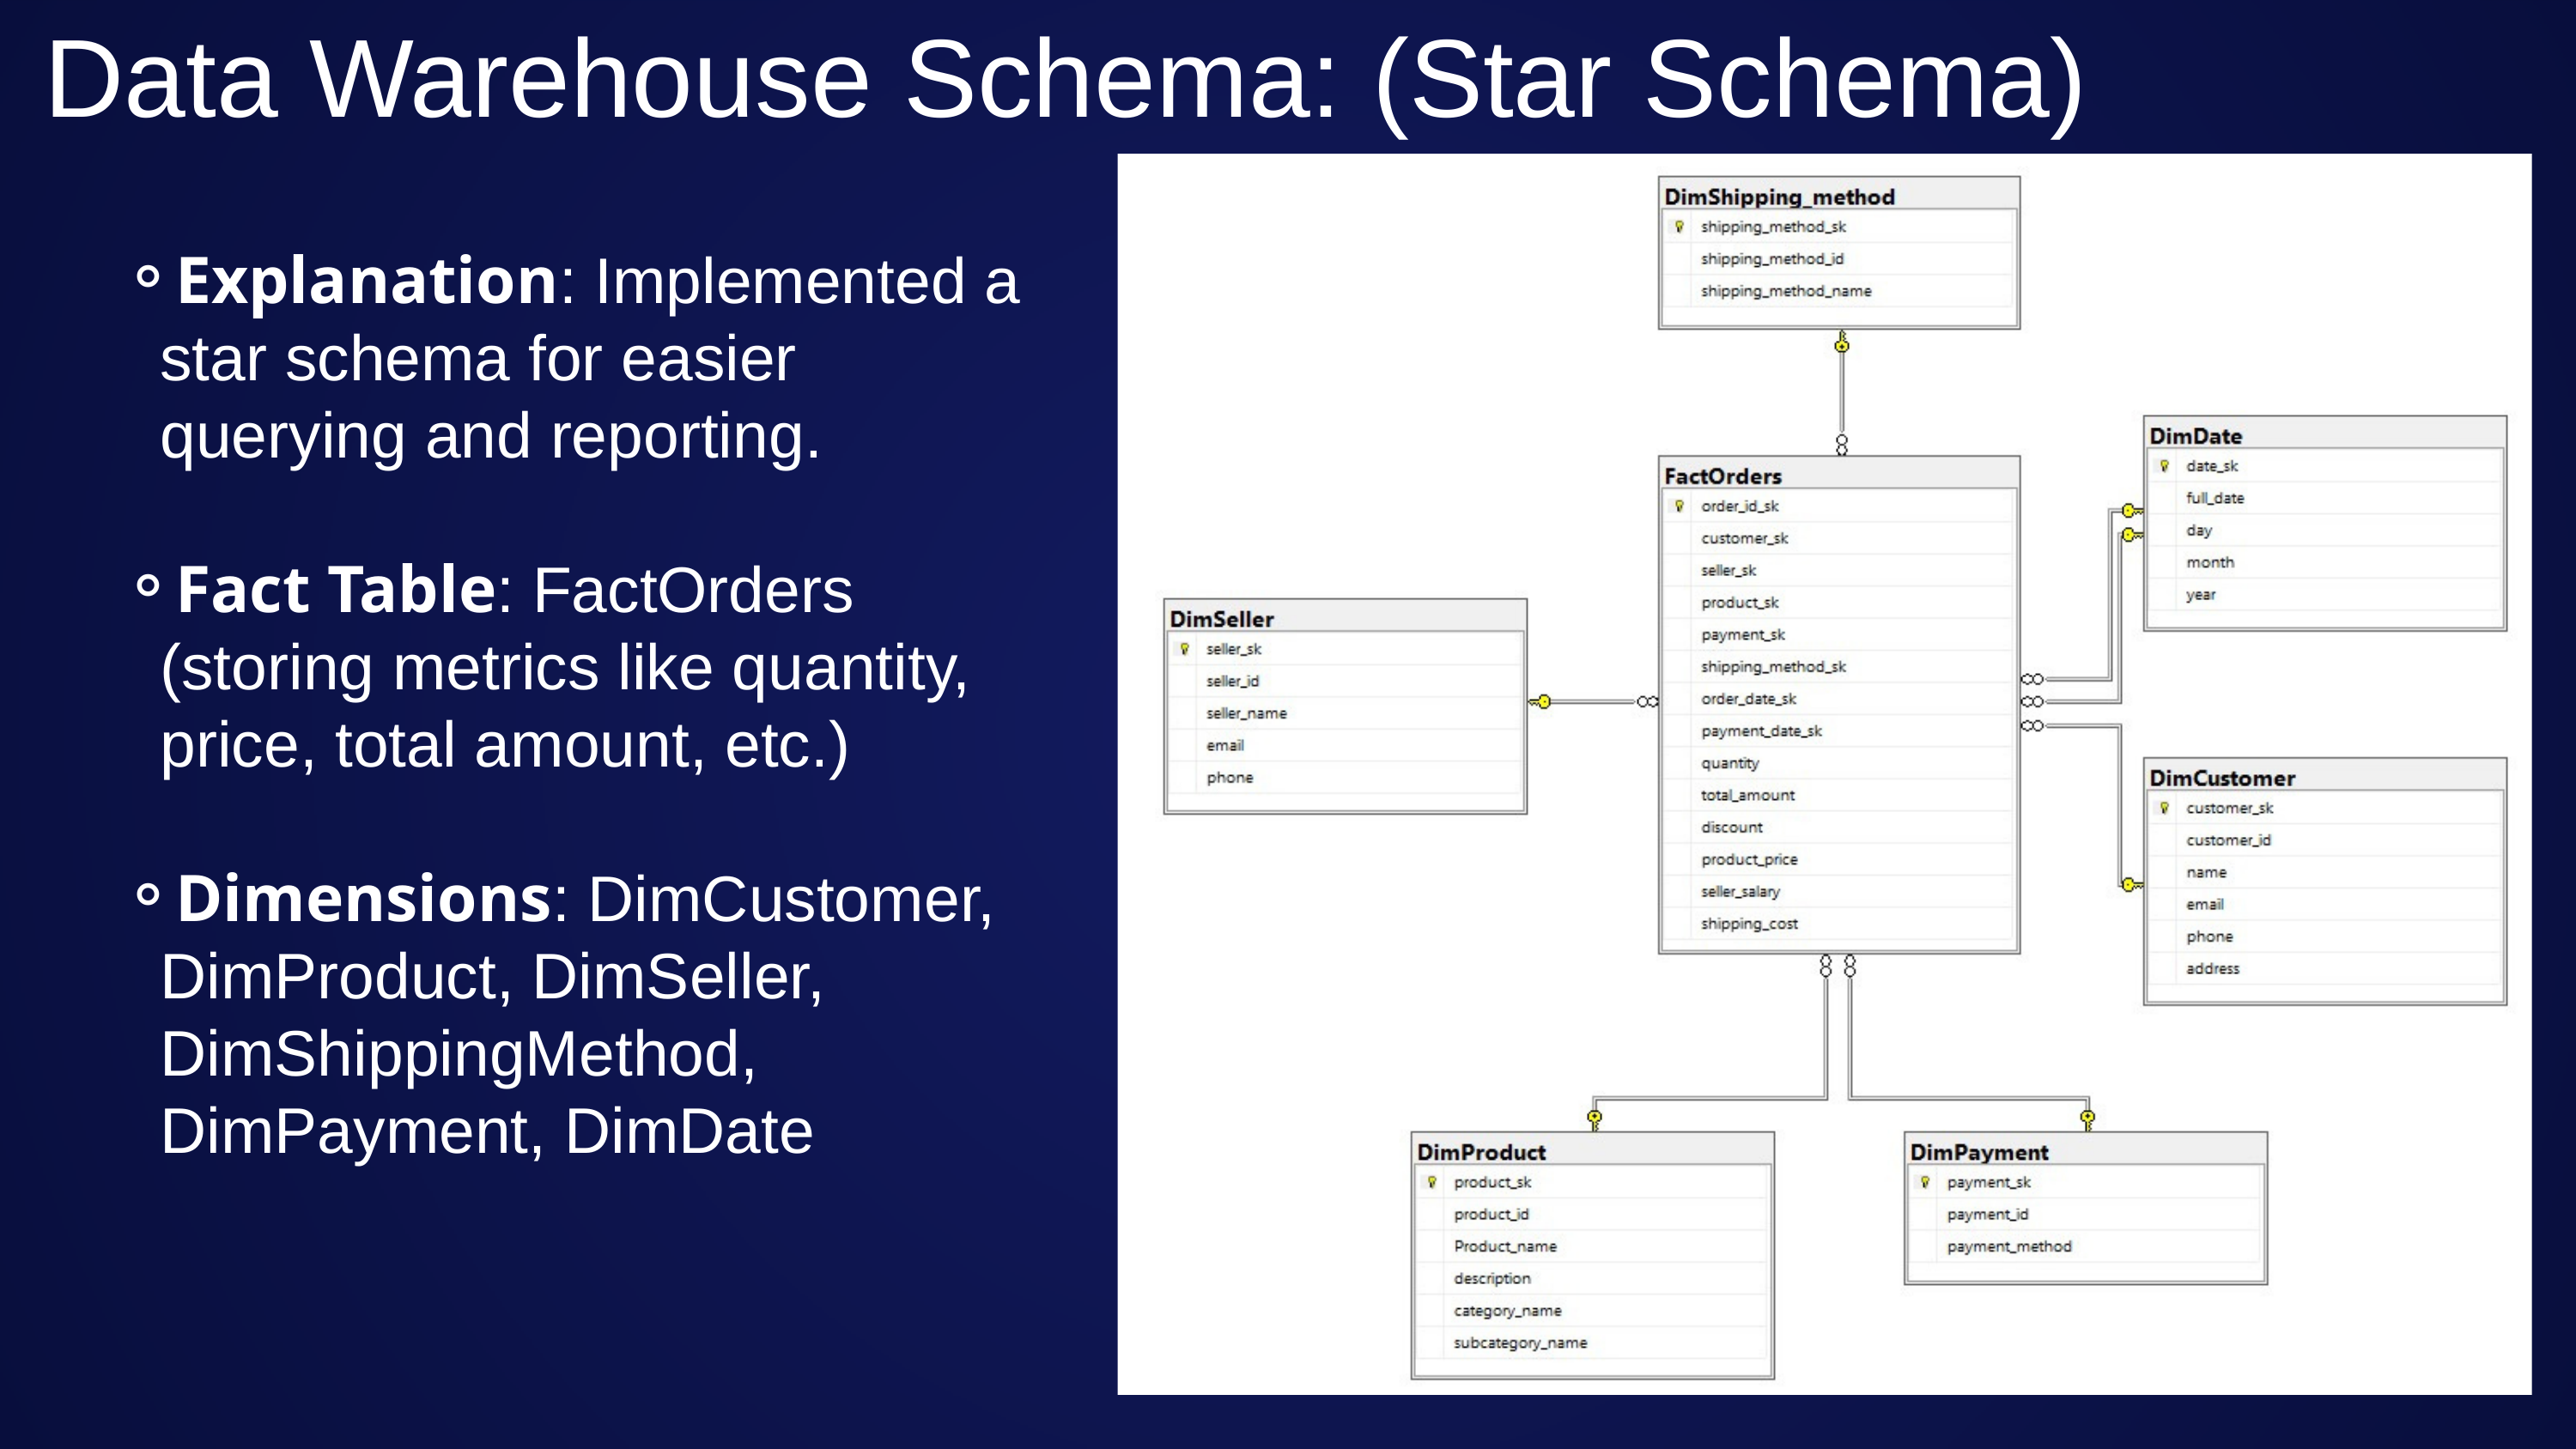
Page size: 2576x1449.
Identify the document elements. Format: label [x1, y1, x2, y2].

text_box [0, 0, 2576, 1449]
